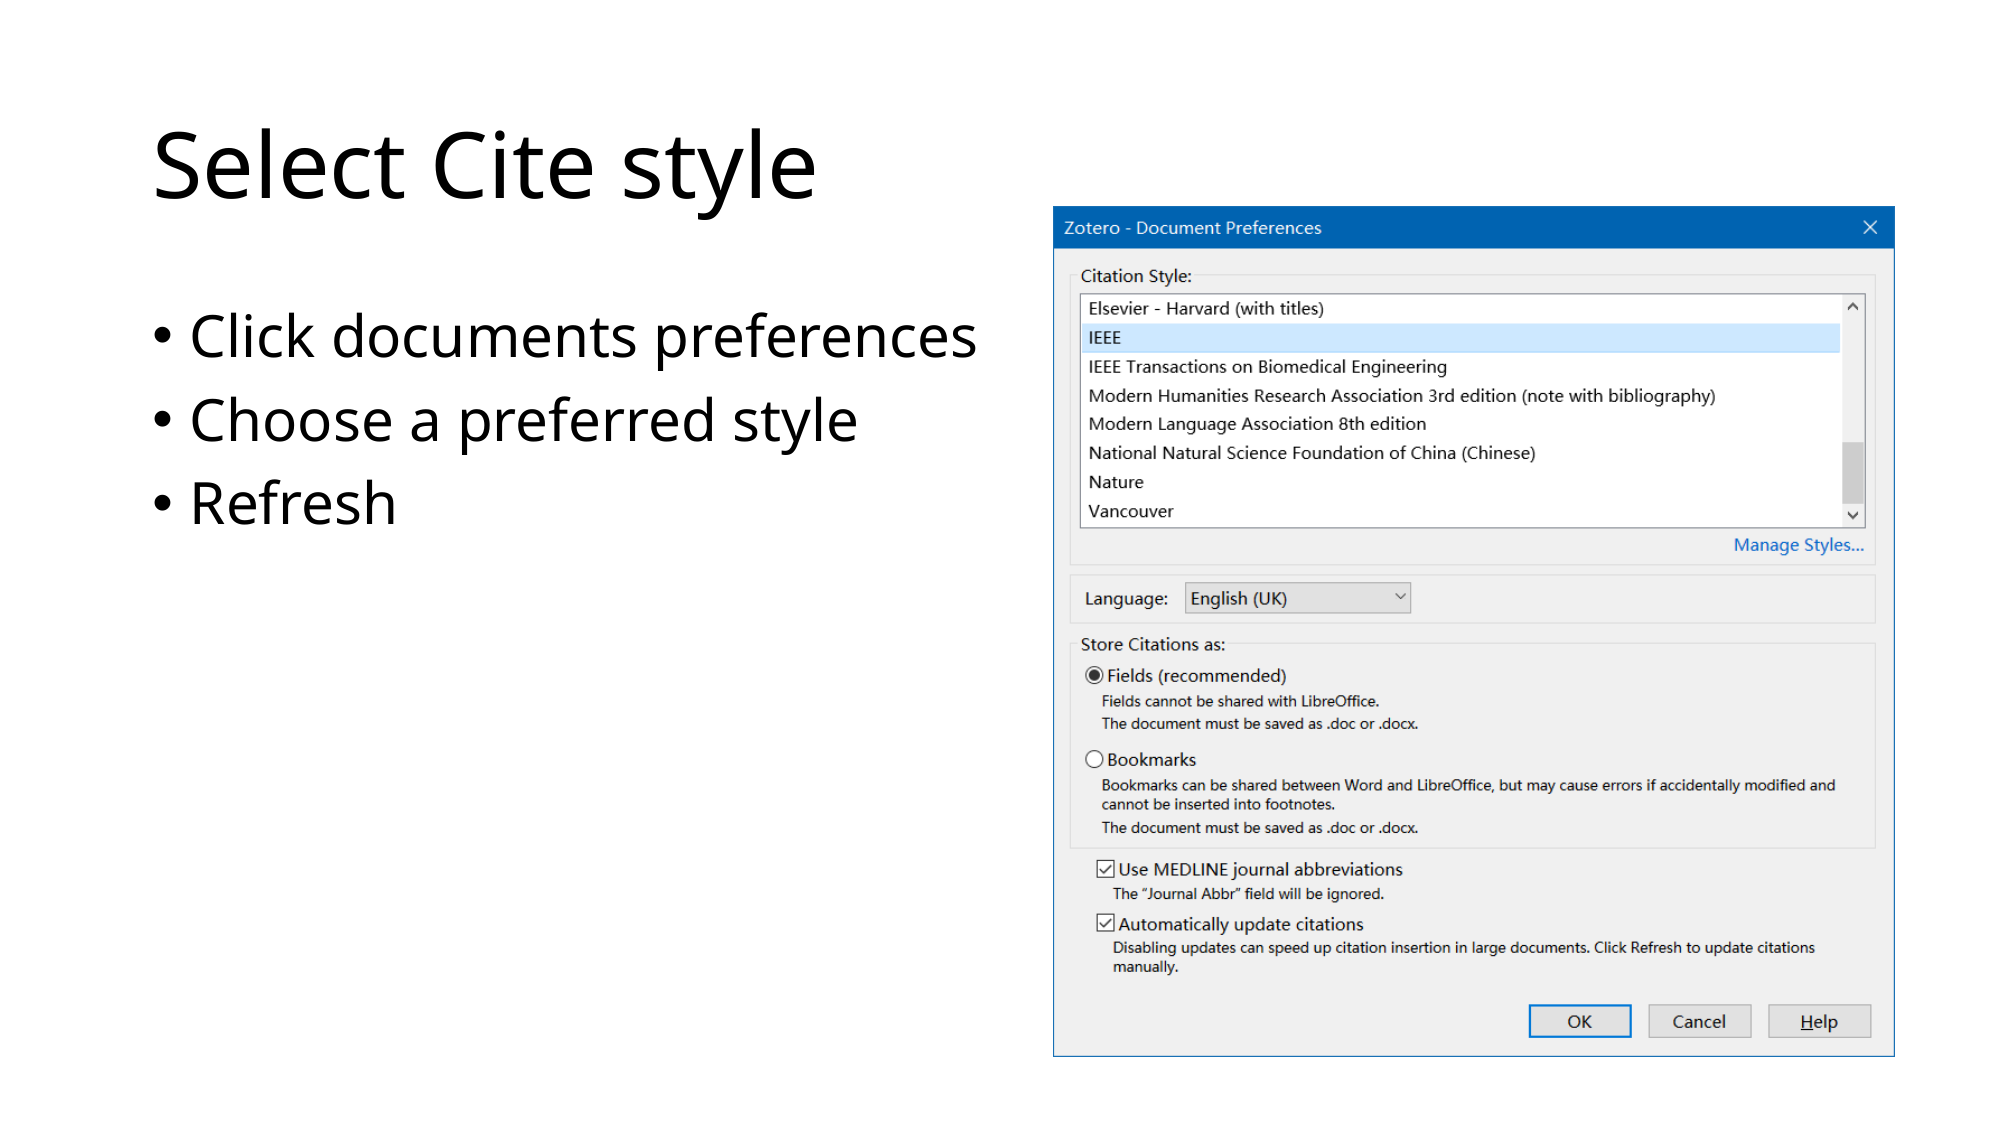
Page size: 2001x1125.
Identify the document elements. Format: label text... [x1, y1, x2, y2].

picture [1053, 206, 1895, 1057]
list Click documents preferences Choose a preferred style Refresh [137, 299, 1053, 1014]
title Select Cite style [137, 59, 1863, 278]
